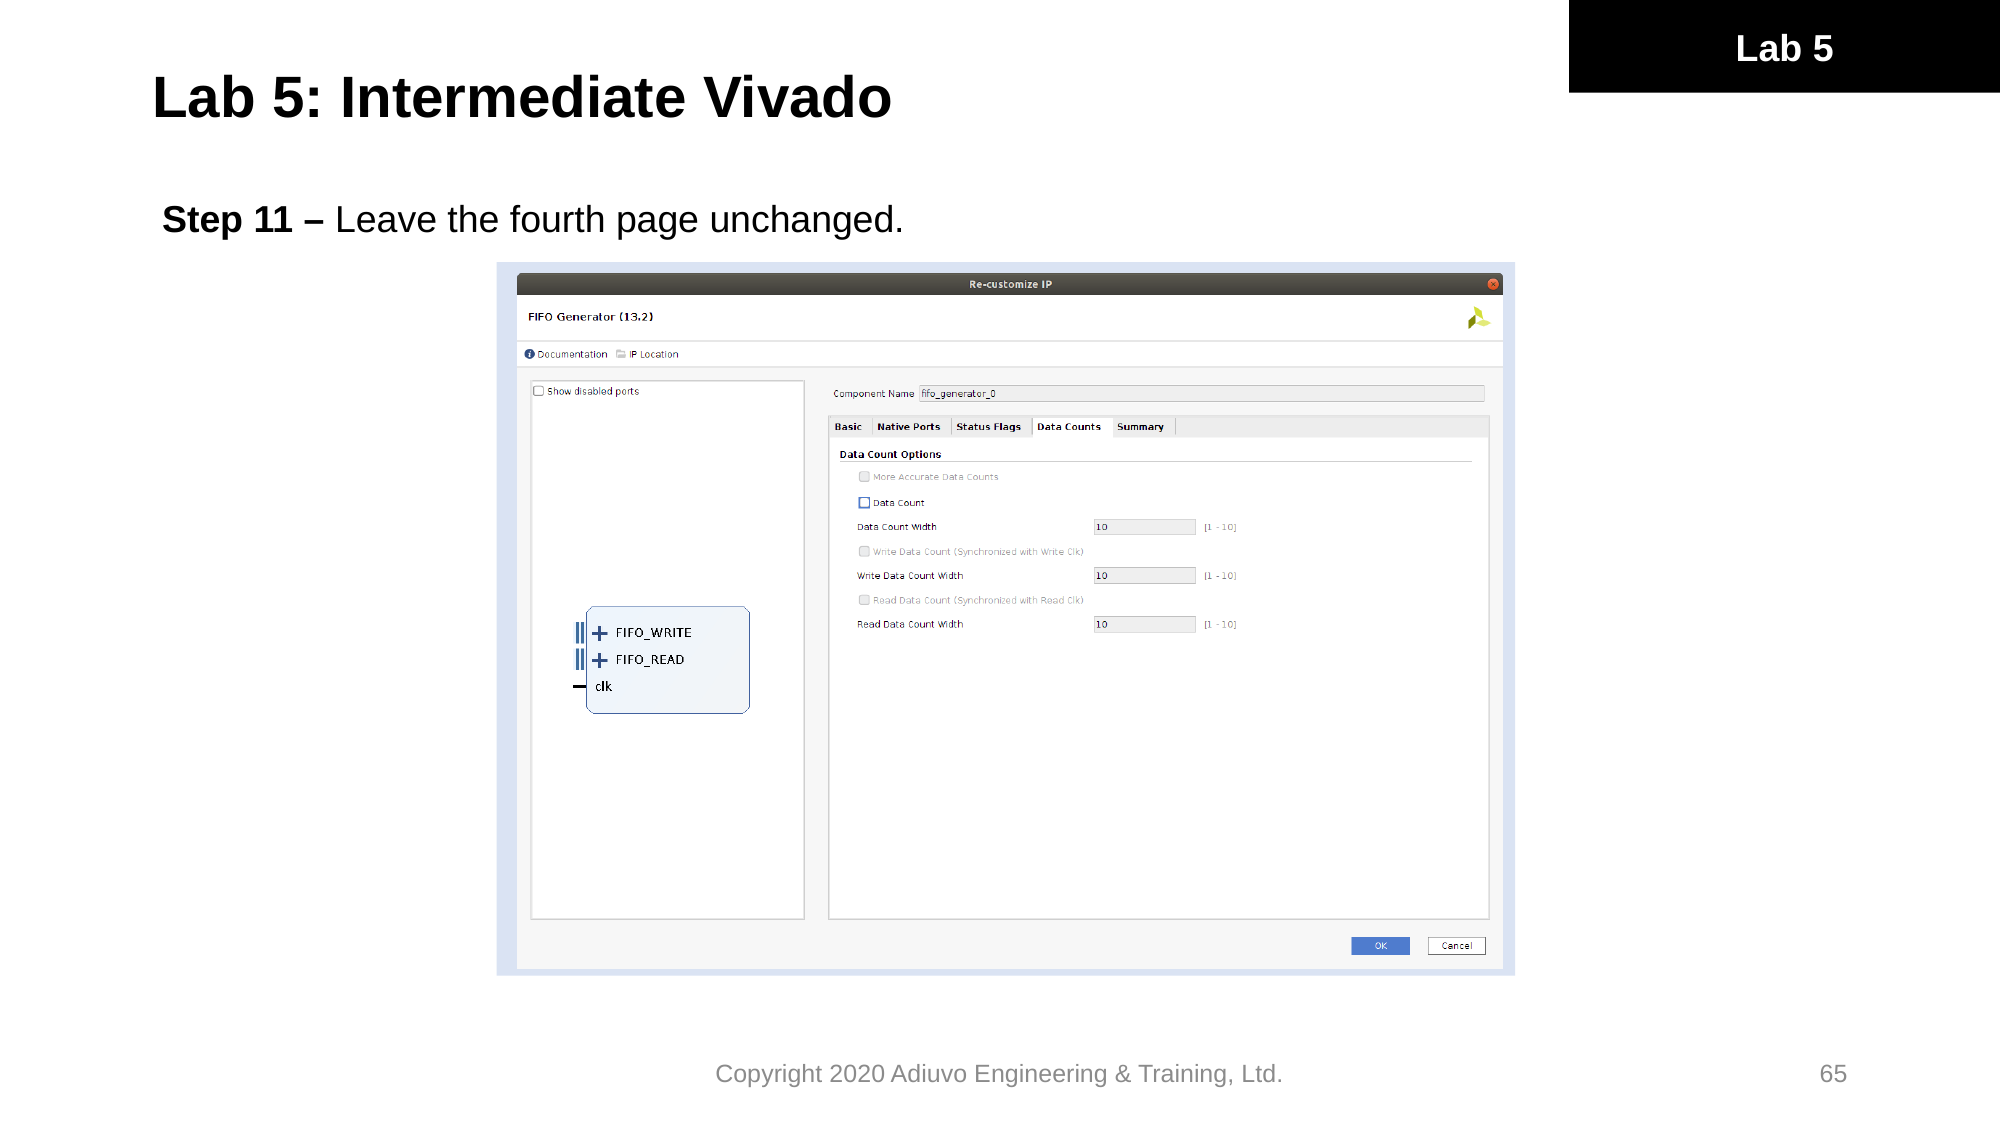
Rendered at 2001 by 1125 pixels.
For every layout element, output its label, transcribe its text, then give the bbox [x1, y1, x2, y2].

slide_number 65 [1412, 1042, 1863, 1103]
title Lab 5: Intermediate Vivado [137, 59, 1863, 153]
text_box [496, 338, 1516, 977]
footer Copyright 2020 Adiuvo Engineering & Training, Ltd. [662, 1042, 1338, 1103]
text_box Step 11 – Leave the fourth page unchanged. [147, 187, 1873, 338]
picture [517, 273, 1503, 969]
text_box Lab 5 [1568, 0, 2000, 94]
